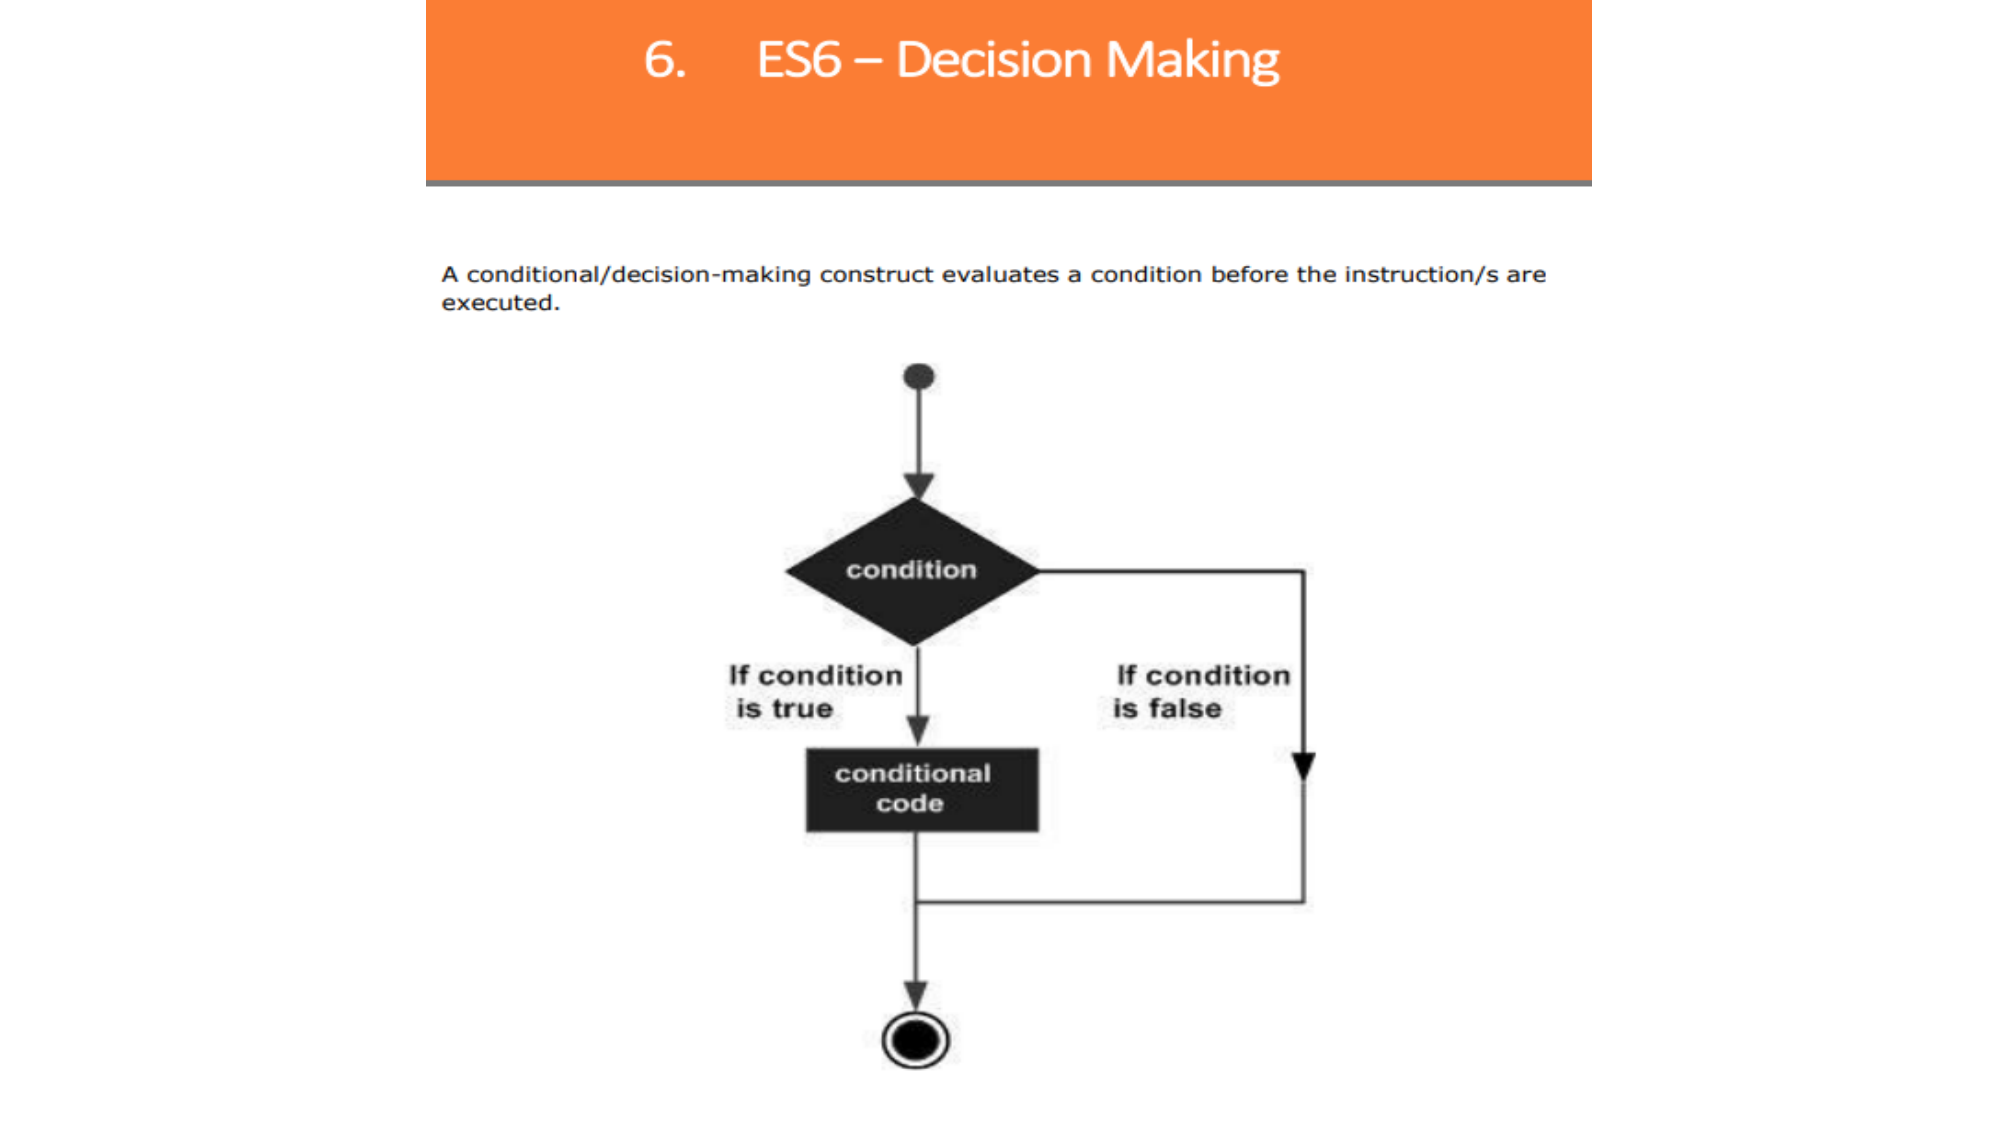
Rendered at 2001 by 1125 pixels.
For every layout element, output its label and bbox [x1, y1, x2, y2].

picture [426, 0, 1592, 1080]
